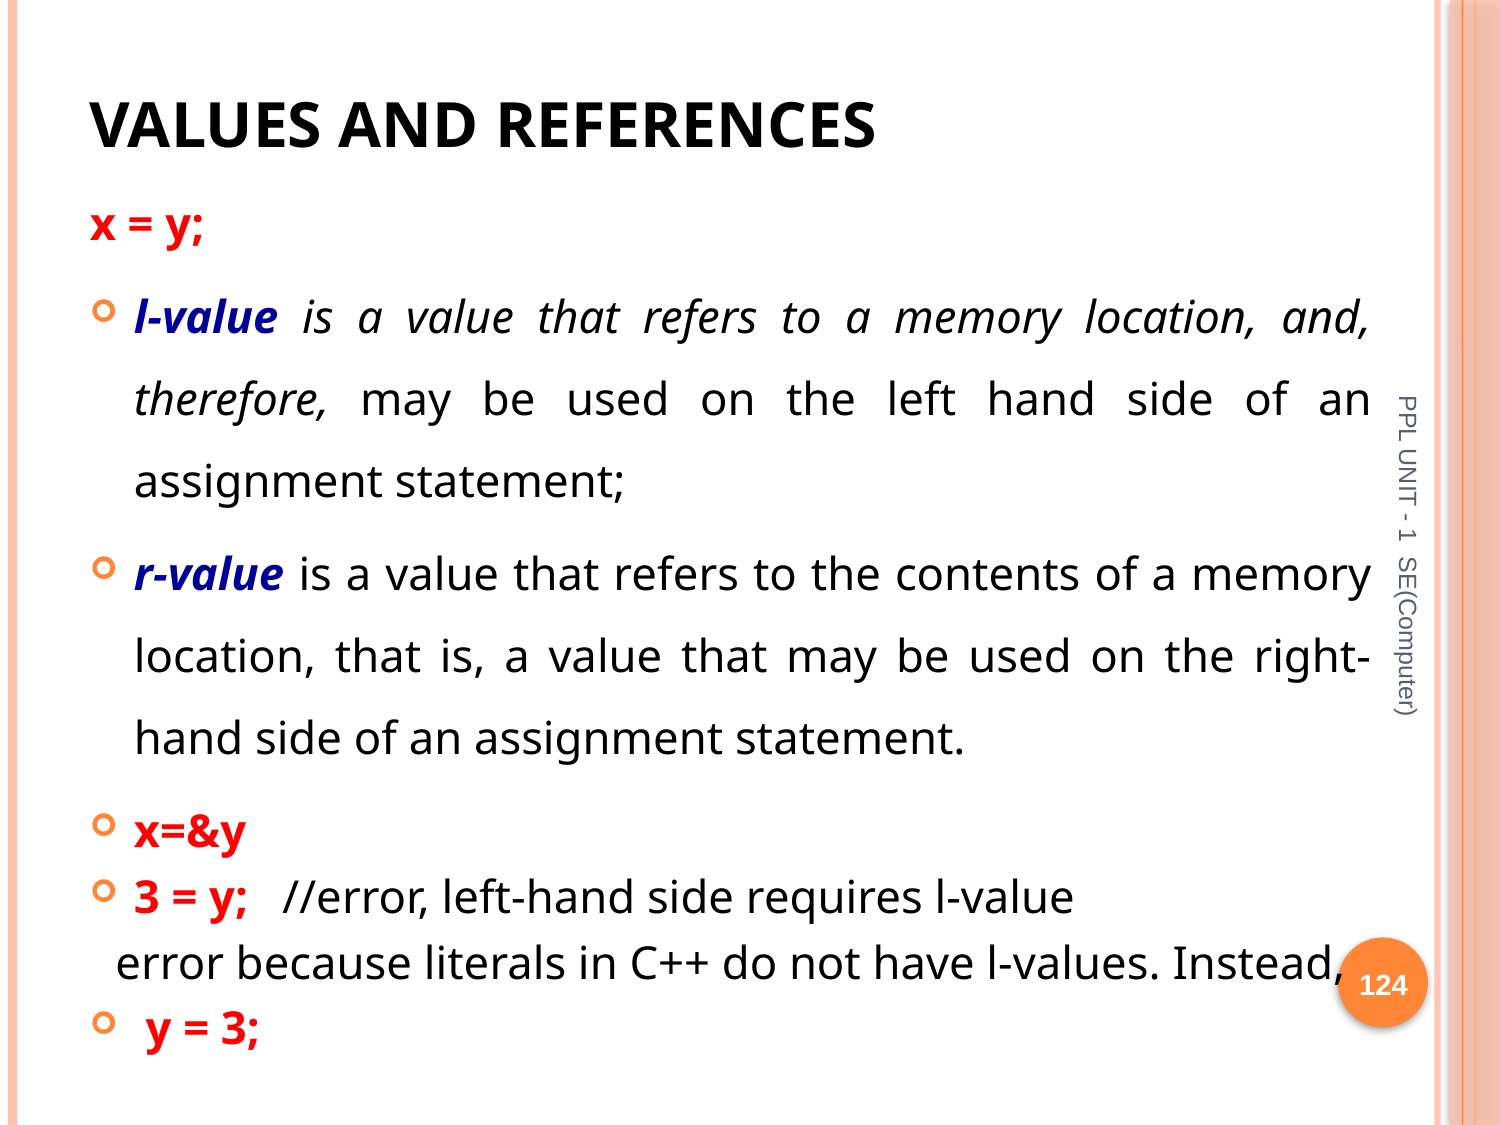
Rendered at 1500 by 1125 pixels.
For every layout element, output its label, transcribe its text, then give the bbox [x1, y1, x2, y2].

list x = y; l-value is a value that refers to a memory location, and, therefore, may be used on the left hand side of an assignment statement; r-value is a value that refers to the contents of a memory location, that is, a value that may be used on the right-hand side of an assignment statement. x=&y 3 = y; //error, left-hand side requires l-value error because literals in C++ do not have l-values. Instead, y = 3; [75, 187, 1388, 1062]
footer PPL UNIT - 1 SE(Computer) [1379, 380, 1440, 906]
title Values and references [75, 37, 1300, 168]
slide_number 124 [1333, 940, 1434, 1027]
